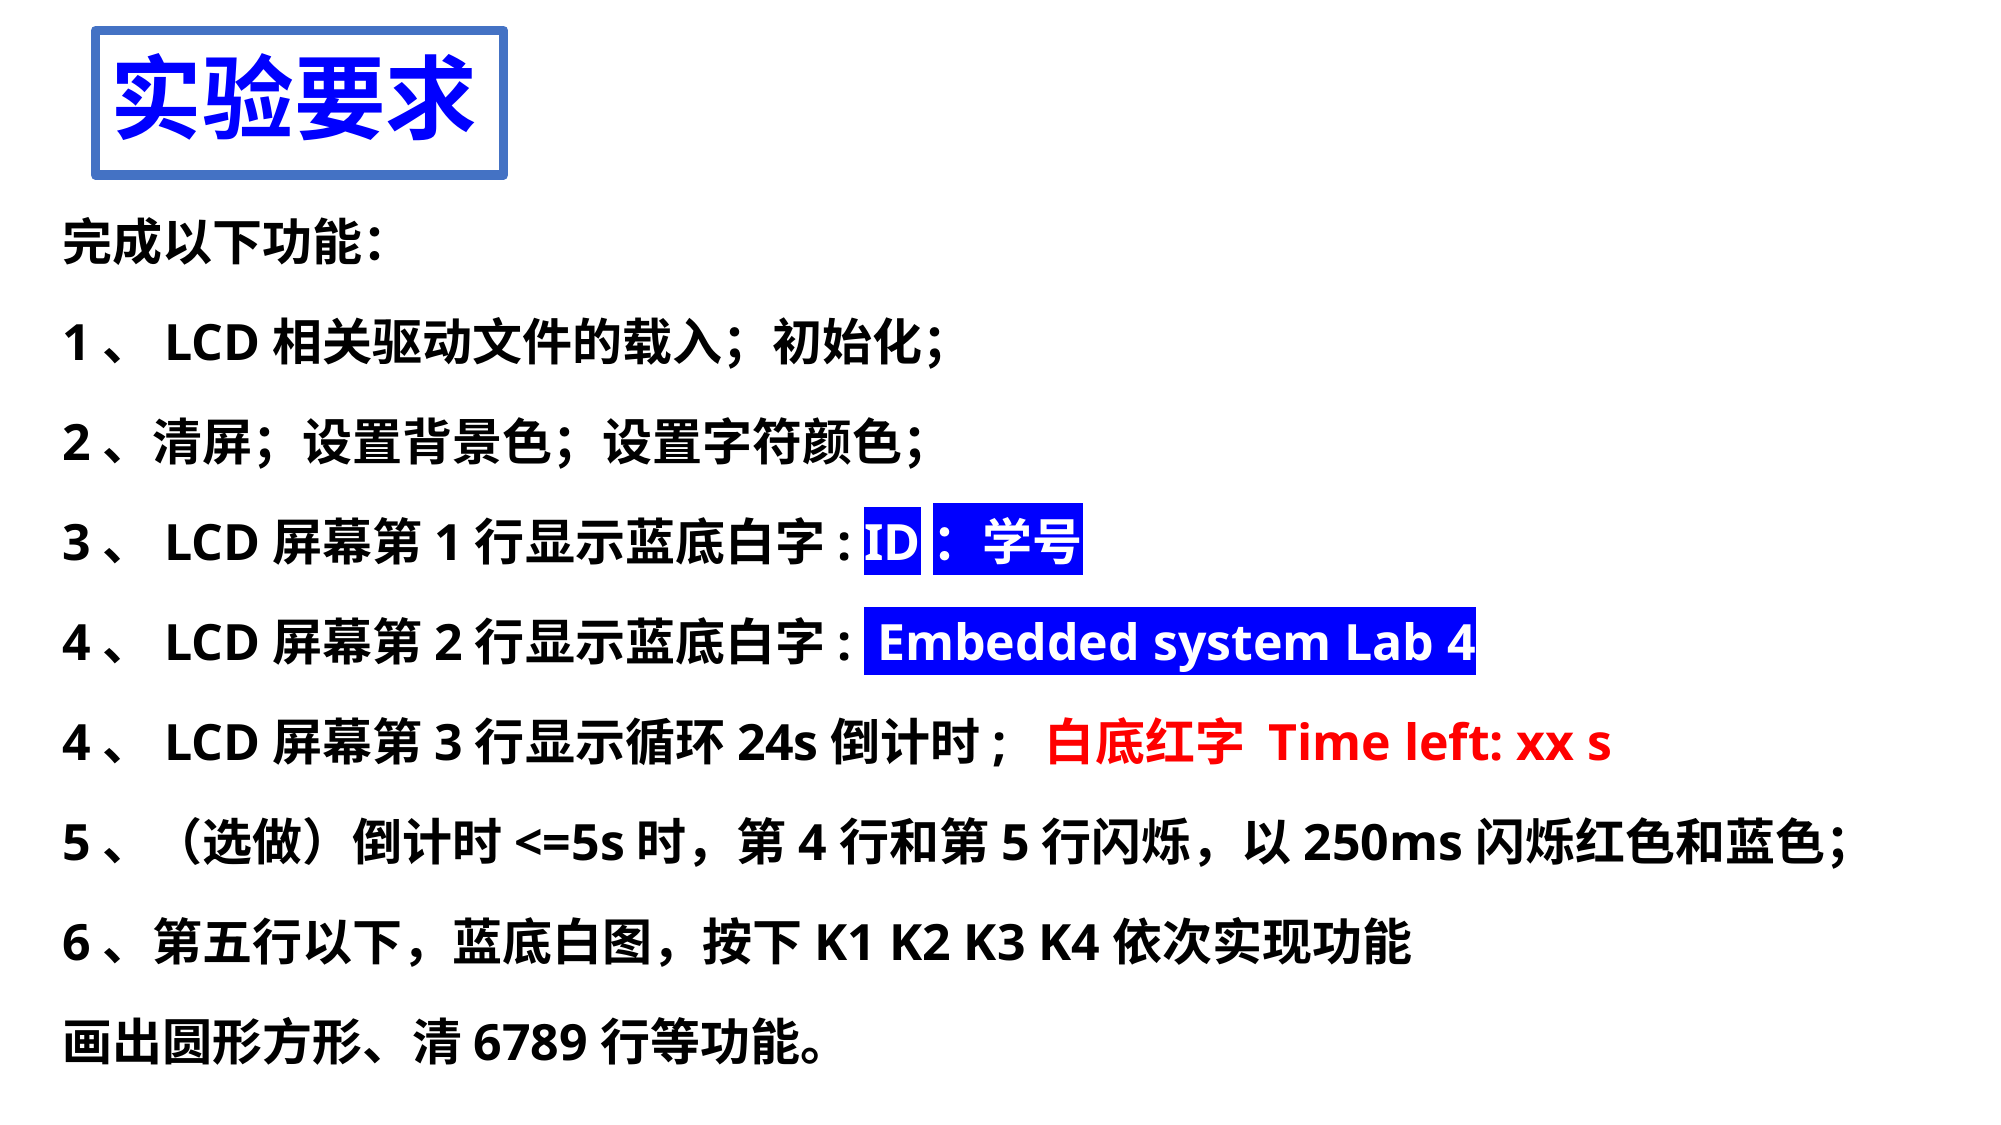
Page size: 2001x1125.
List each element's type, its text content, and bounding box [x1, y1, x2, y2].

text_box 完成以下功能： 1、LCD相关驱动文件的载入；初始化； 2、清屏；设置背景色；设置字符颜色； 3、LCD屏幕第1行显示蓝底白字: ID：学号 4、LCD屏幕第2行显示蓝底白字: Embedded system Lab 4 4、LCD屏幕第3行显示循环24s倒计时; 白底红字 Time left: xx s 5、（选做）倒计时<=5s时，第4行和第5行闪烁，以250ms闪烁红色和蓝色； 6、第五行以下，蓝底白图，按下K1 K2 K3 K4依次实现功能 画出圆形方形、清6789行等功能。 [50, 175, 1917, 1082]
text_box 实验要求 [95, 30, 504, 175]
